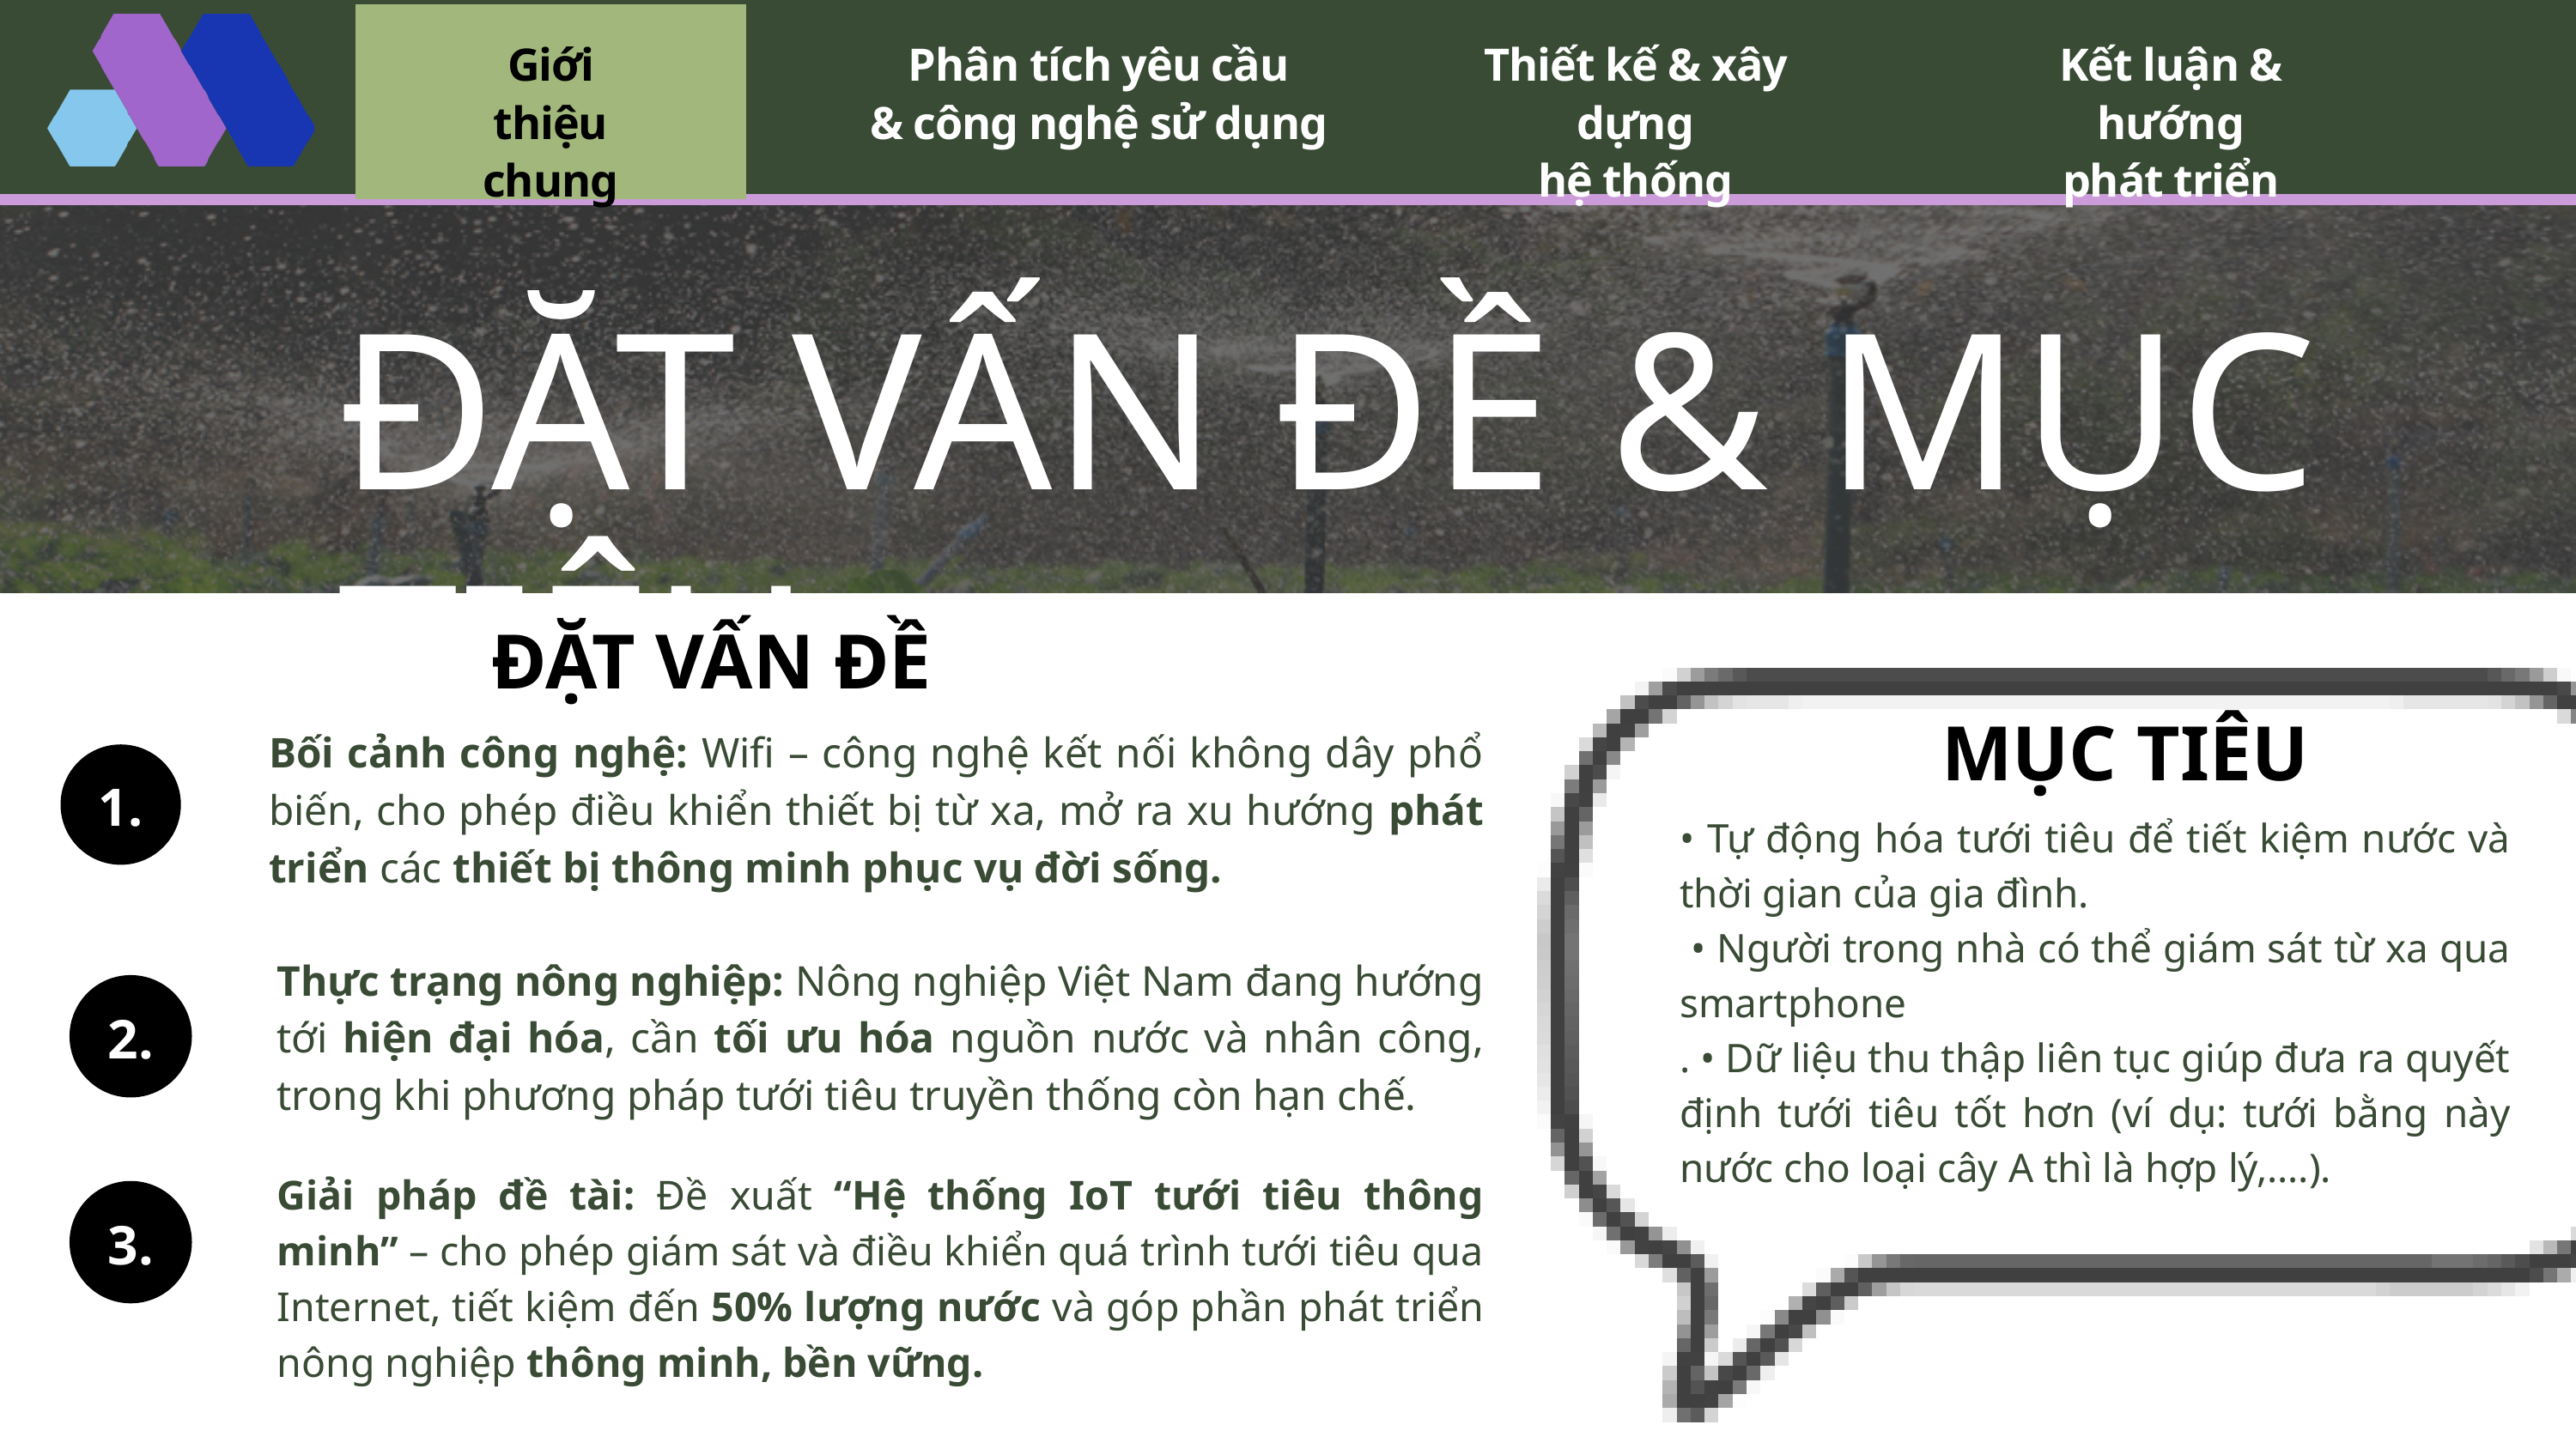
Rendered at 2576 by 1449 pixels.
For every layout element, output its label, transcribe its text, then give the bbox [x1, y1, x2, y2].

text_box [69, 974, 192, 1098]
text_box Thực trạng nông nghiệp: Nông nghiệp Việt Nam đang hướng tới hiện đại hóa, cần tối ưu hóa nguồn nước và nhân công, trong khi phương pháp tưới tiêu truyền thống còn hạn chế. [276, 946, 1485, 1119]
text_box ĐẶT VẤN ĐỀ & MỤC TIÊU [337, 603, 2331, 785]
text_box [2331, 668, 2576, 690]
text_box Bối cảnh công nghệ: Wifi – công nghệ kết nối không dây phổ biến, cho phép điều khiển thiết bị từ xa, mở ra xu hướng phát triển các thiết bị thông minh phục vụ đời sống. [269, 718, 1485, 891]
text_box Giải pháp đề tài: Đề xuất “Hệ thống IoT tưới tiêu thông minh” – cho phép giám sát và điều khiển quá trình tưới tiêu qua Internet, tiết kiệm đến 50% lượng nước và góp phần phát triển nông nghiệp thông minh, bền vững. [276, 1161, 1485, 1385]
text_box ĐẶT VẤN ĐỀ [135, 603, 1288, 705]
text_box [1523, 785, 2576, 1422]
text_box MỤC TIÊU [1548, 690, 2576, 796]
text_box • Tự động hóa tưới tiêu để tiết kiệm nước và thời gian của gia đình. • Người trong nhà có thể giám sát từ xa qua smartphone . • Dữ liệu thu thập liên tục giúp đưa ra quyết định tưới tiêu tốt hơn (ví dụ: tưới bằng này nước cho loại cây A thì là hợp lý,….). [1680, 805, 2512, 1191]
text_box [69, 1180, 192, 1304]
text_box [0, 209, 2576, 594]
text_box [60, 743, 181, 865]
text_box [0, 0, 2576, 200]
